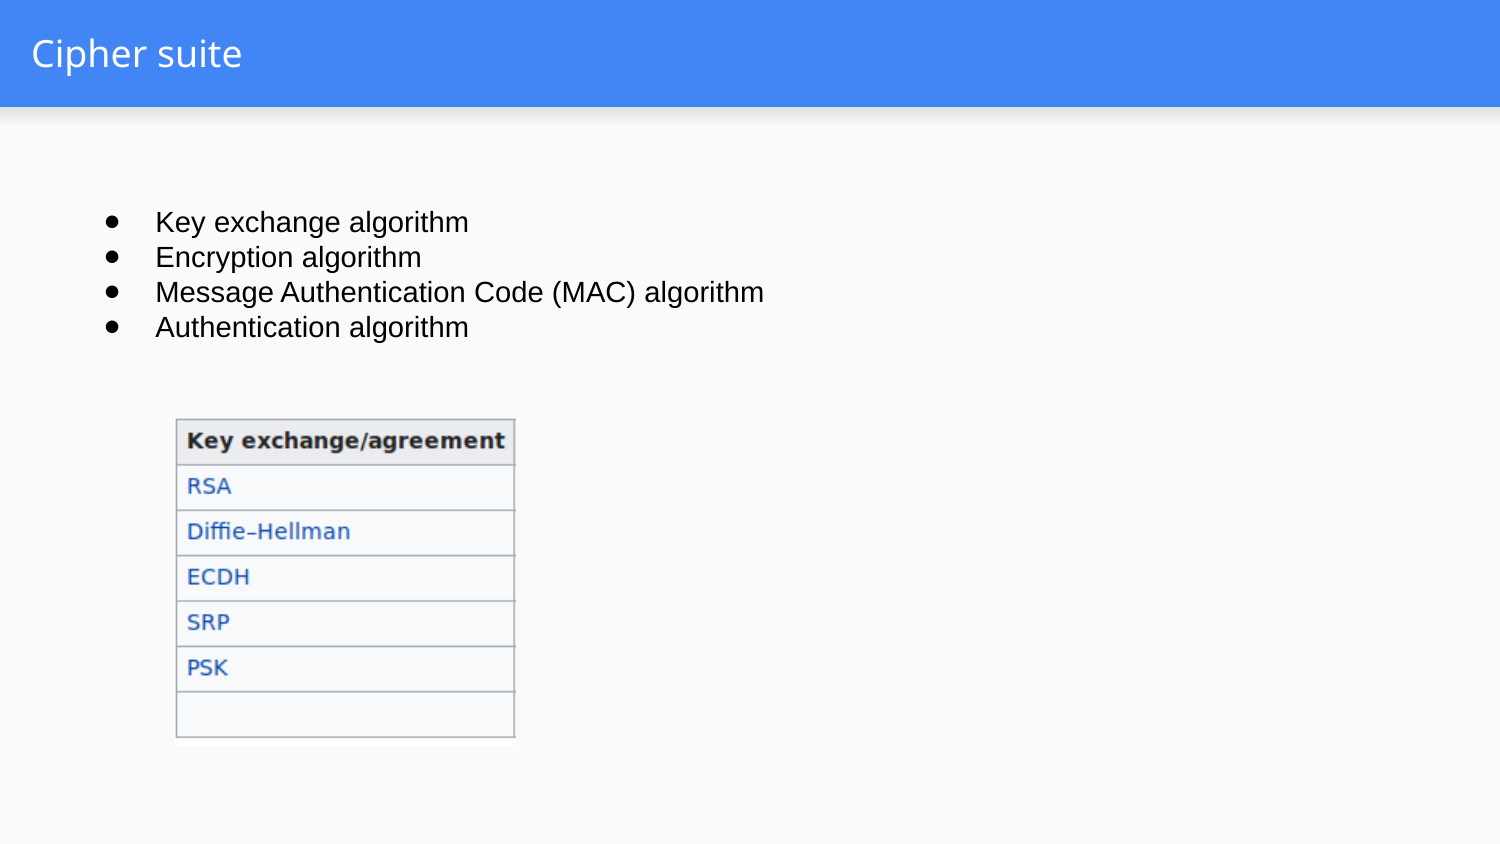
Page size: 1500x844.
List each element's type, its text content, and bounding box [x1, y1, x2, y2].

text_box Key exchange algorithm Encryption algorithm Message Authentication Code (MAC) algorithm Authentication algorithm [65, 188, 1434, 796]
picture [173, 416, 517, 746]
title Cipher suite [16, 2, 1464, 102]
